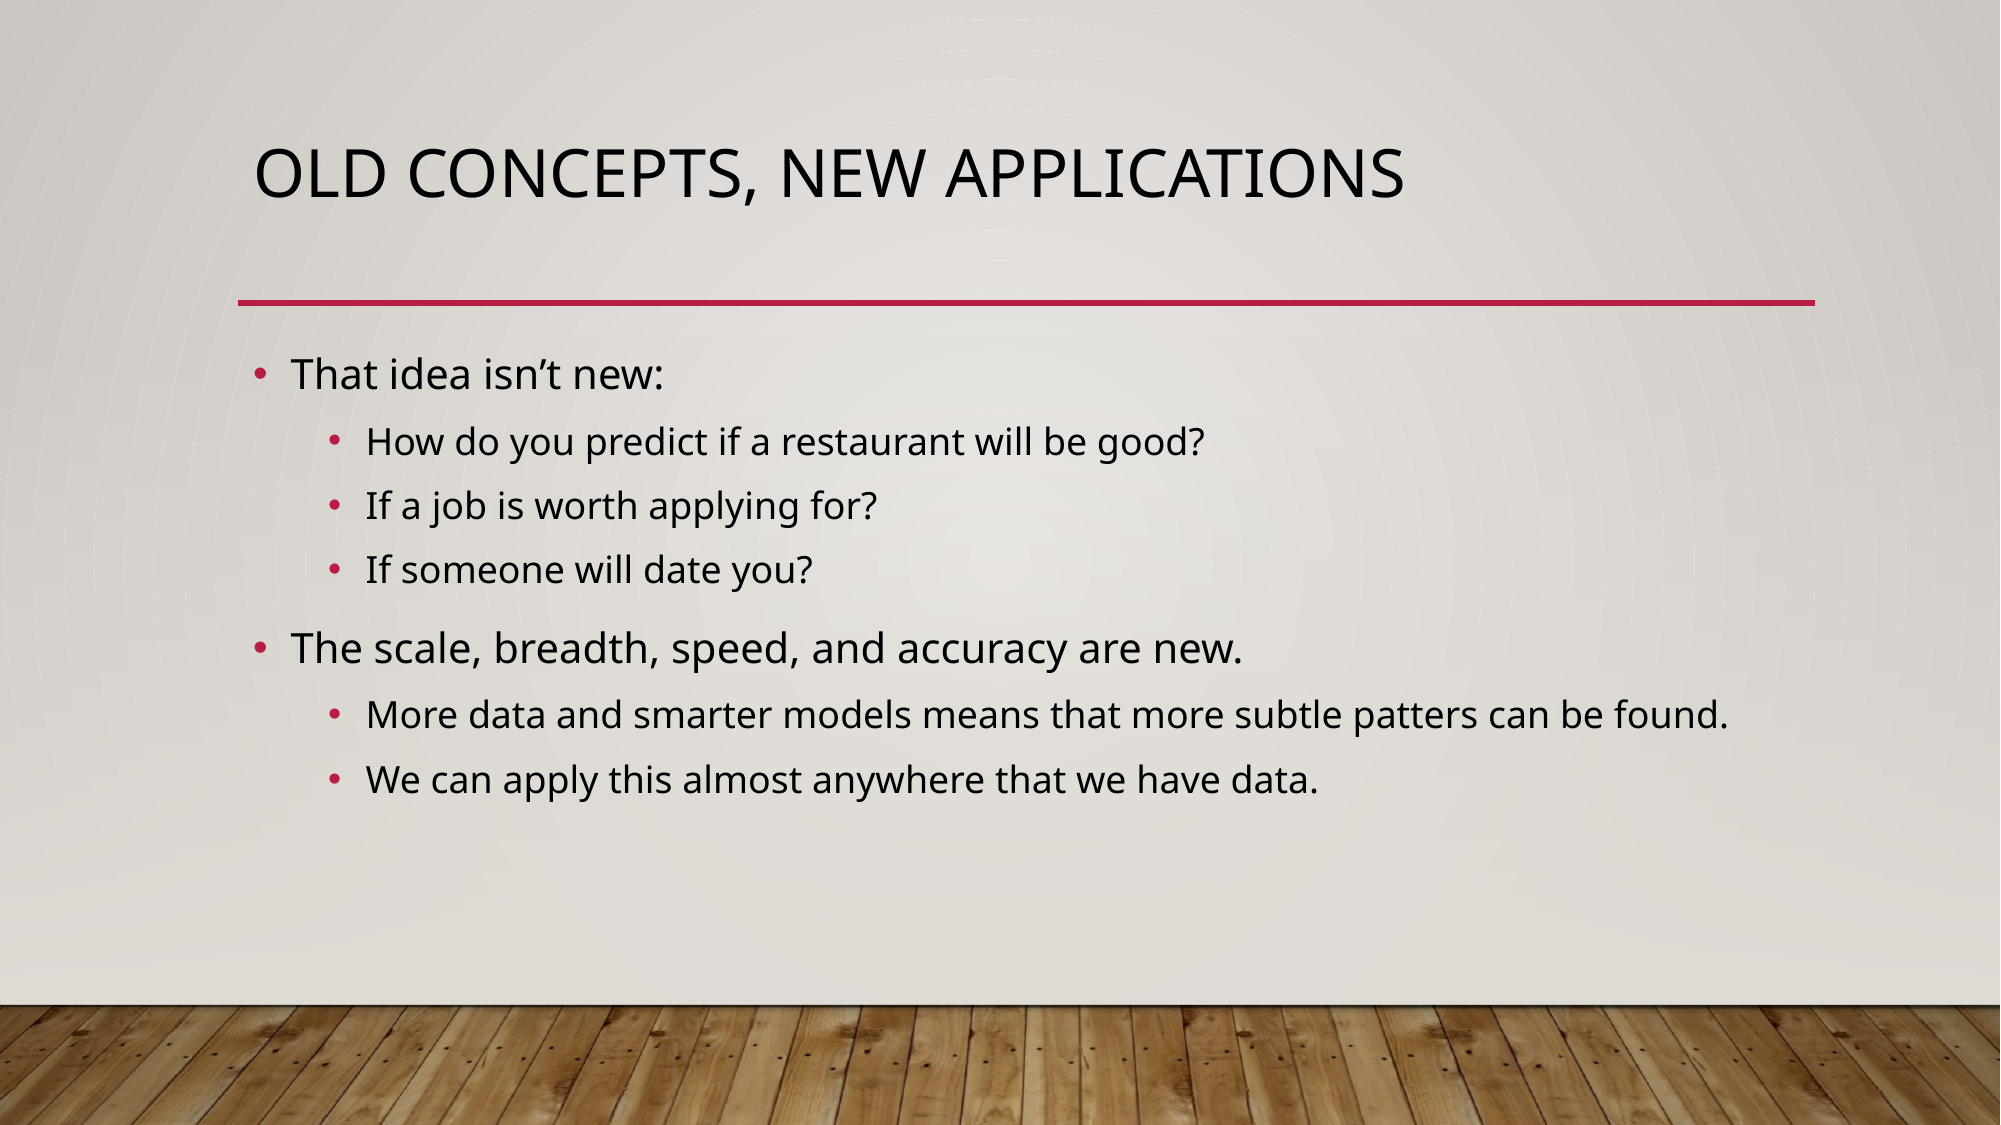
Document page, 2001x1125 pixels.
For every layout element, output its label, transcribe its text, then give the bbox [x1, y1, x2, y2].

list That idea isn’t new: How do you predict if a restaurant will be good? If a job is worth applying for? If someone will date you? The scale, breadth, speed, and accuracy are new. More data and smarter models means that more subtle patters can be found. We can apply this almost anywhere that we have data. [238, 330, 1814, 897]
title Old Concepts, New Applications [238, 131, 1814, 305]
picture [0, 1005, 2000, 1125]
